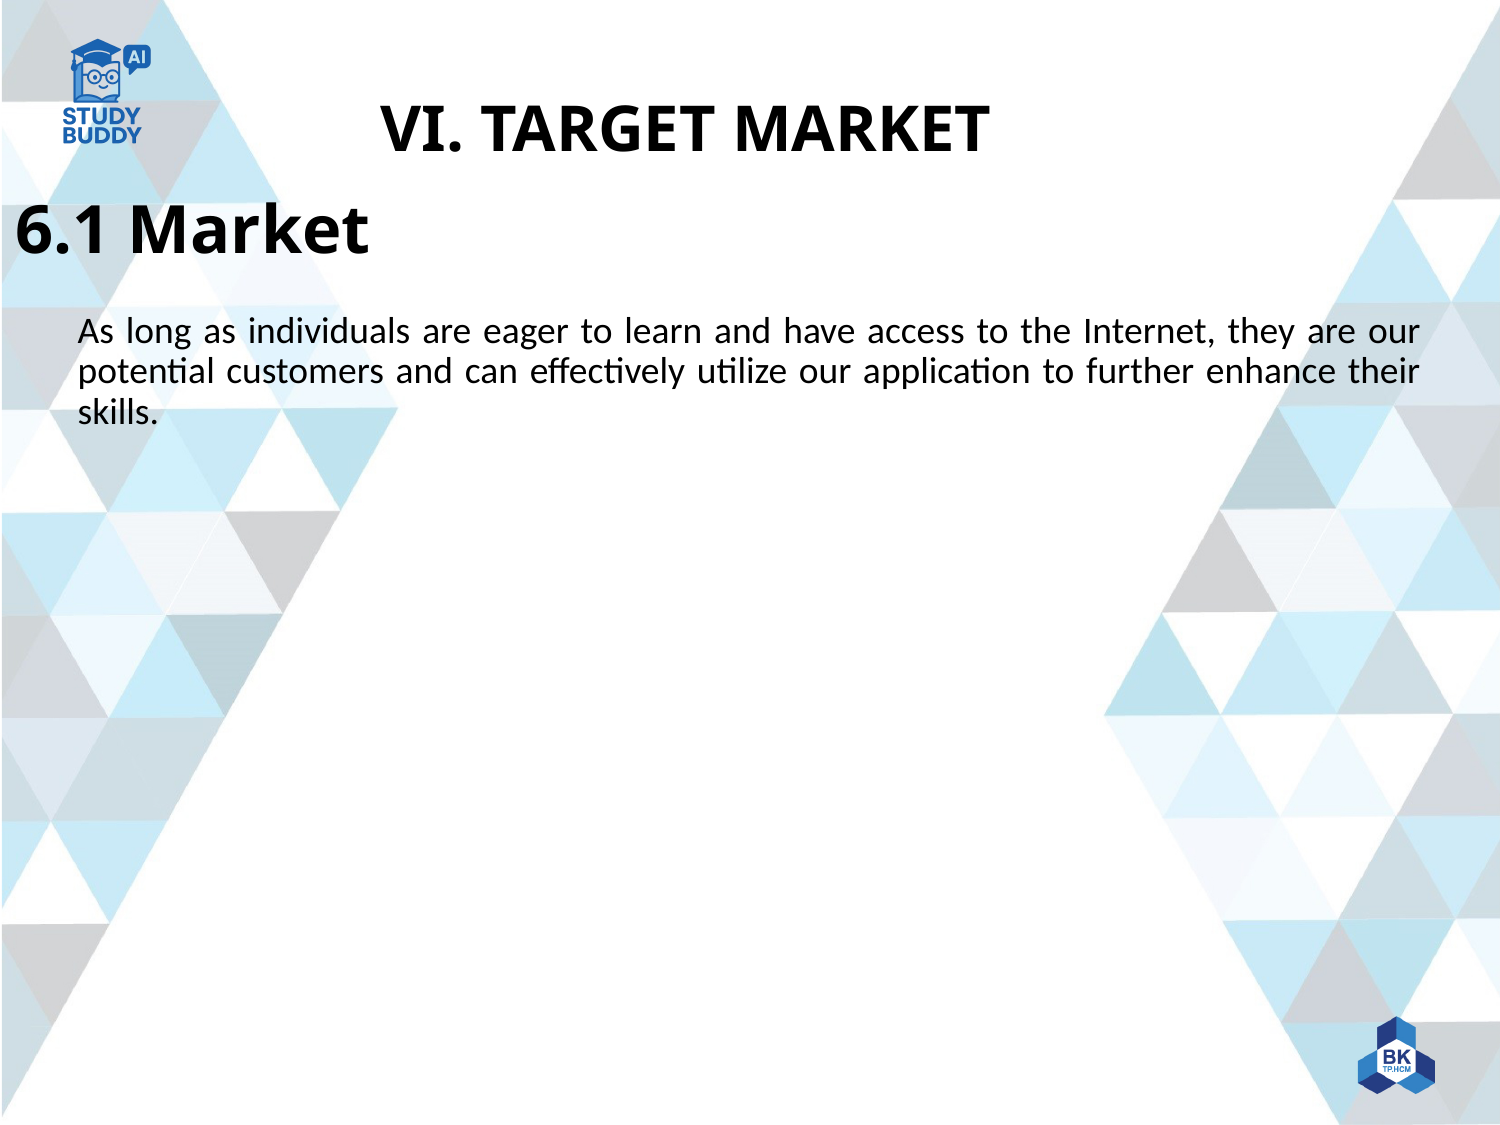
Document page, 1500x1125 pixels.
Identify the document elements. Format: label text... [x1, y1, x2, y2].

title VI. TARGET MARKET [365, 52, 1135, 173]
list As long as individuals are eager to learn and have access to the Internet, they are our potential customers and can effectively utilize our application to further enhance their skills. [62, 303, 1438, 516]
text_box 6.1 Market [0, 184, 423, 276]
picture [0, 0, 1500, 1125]
